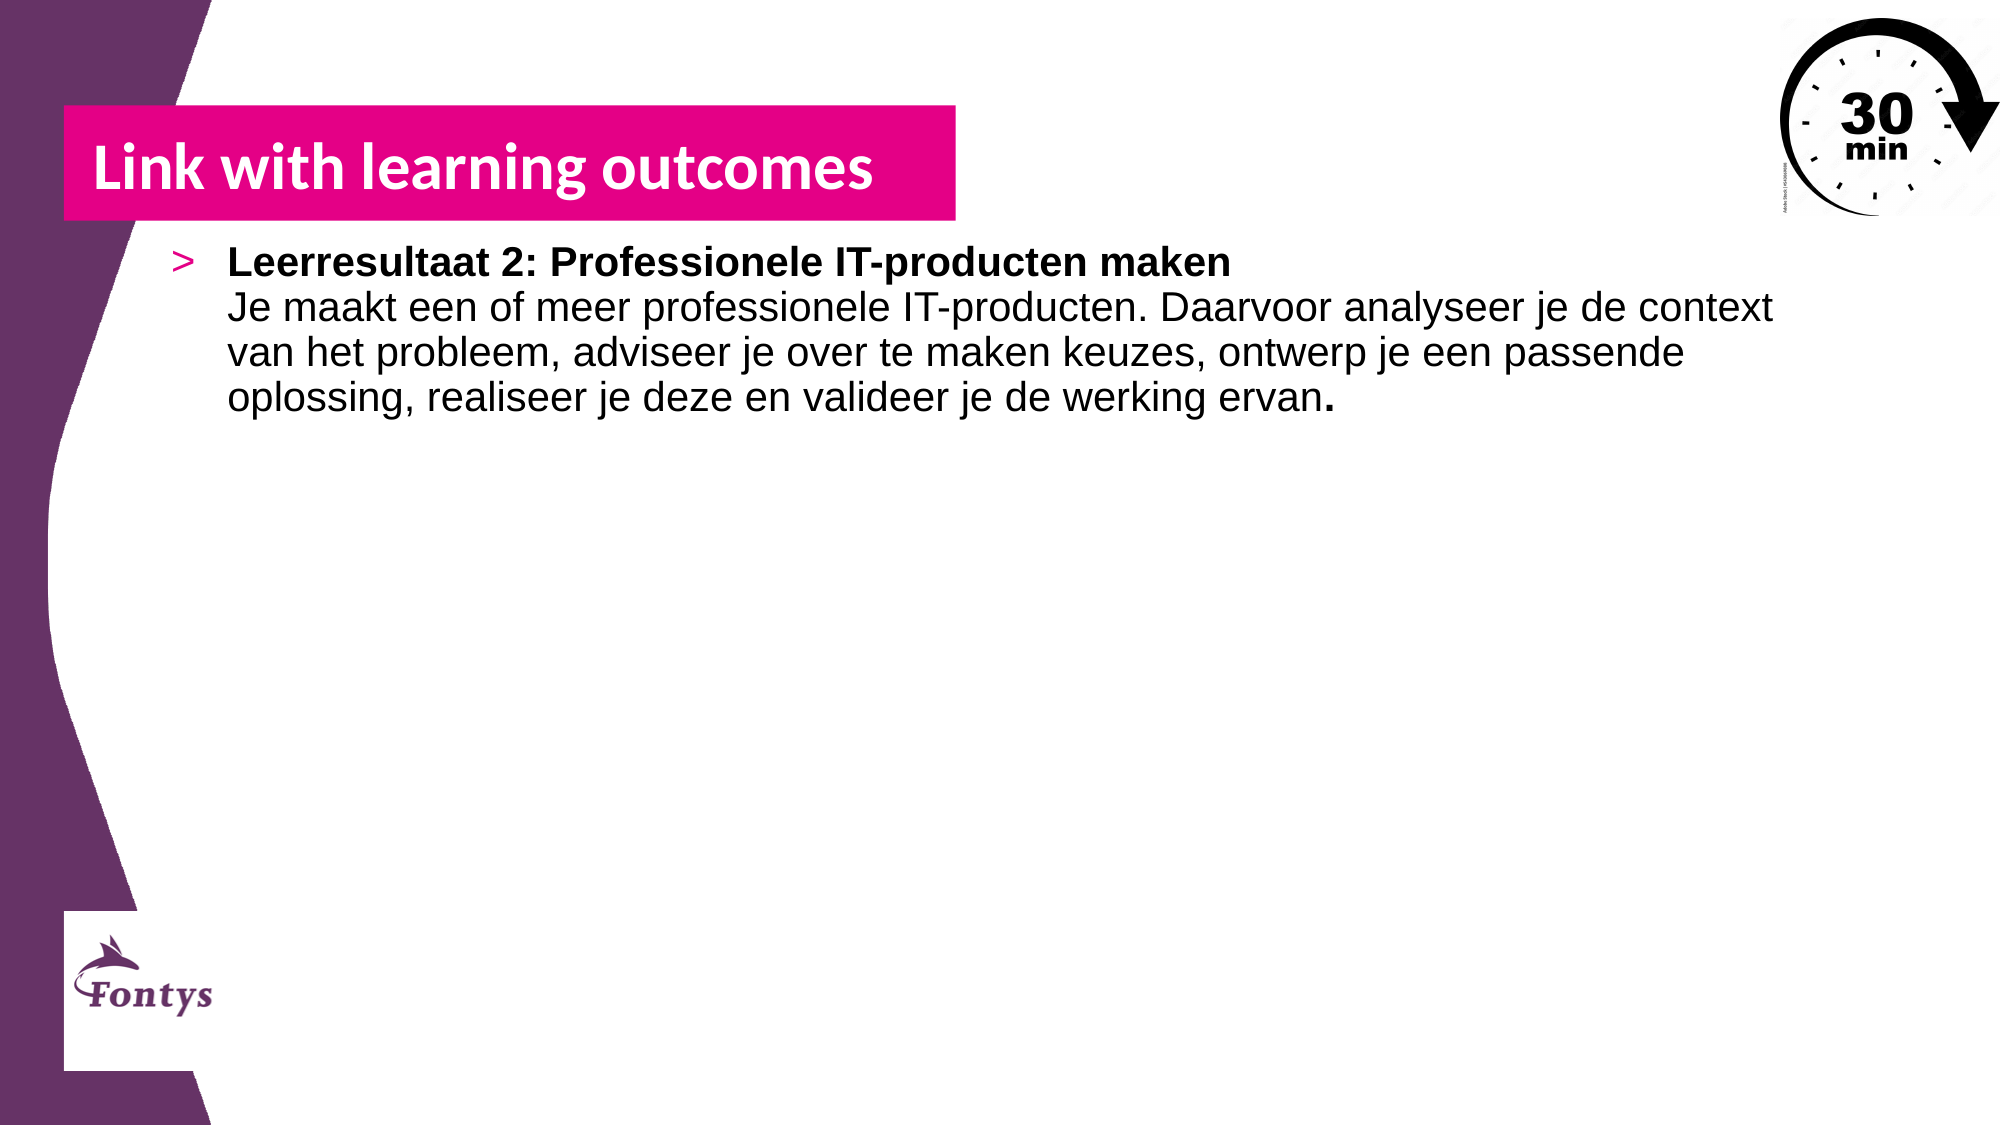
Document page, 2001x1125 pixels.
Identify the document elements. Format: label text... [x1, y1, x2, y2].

picture [0, 0, 223, 1125]
list Leerresultaat 2: Professionele IT-producten maken Je maakt een of meer professionele IT-producten. Daarvoor analyseer je de context van het probleem, adviseer je over te maken keuzes, ontwerp je een passende oplossing, realiseer je deze en valideer je de werking ervan. [156, 233, 1819, 975]
picture [1780, 18, 2000, 216]
